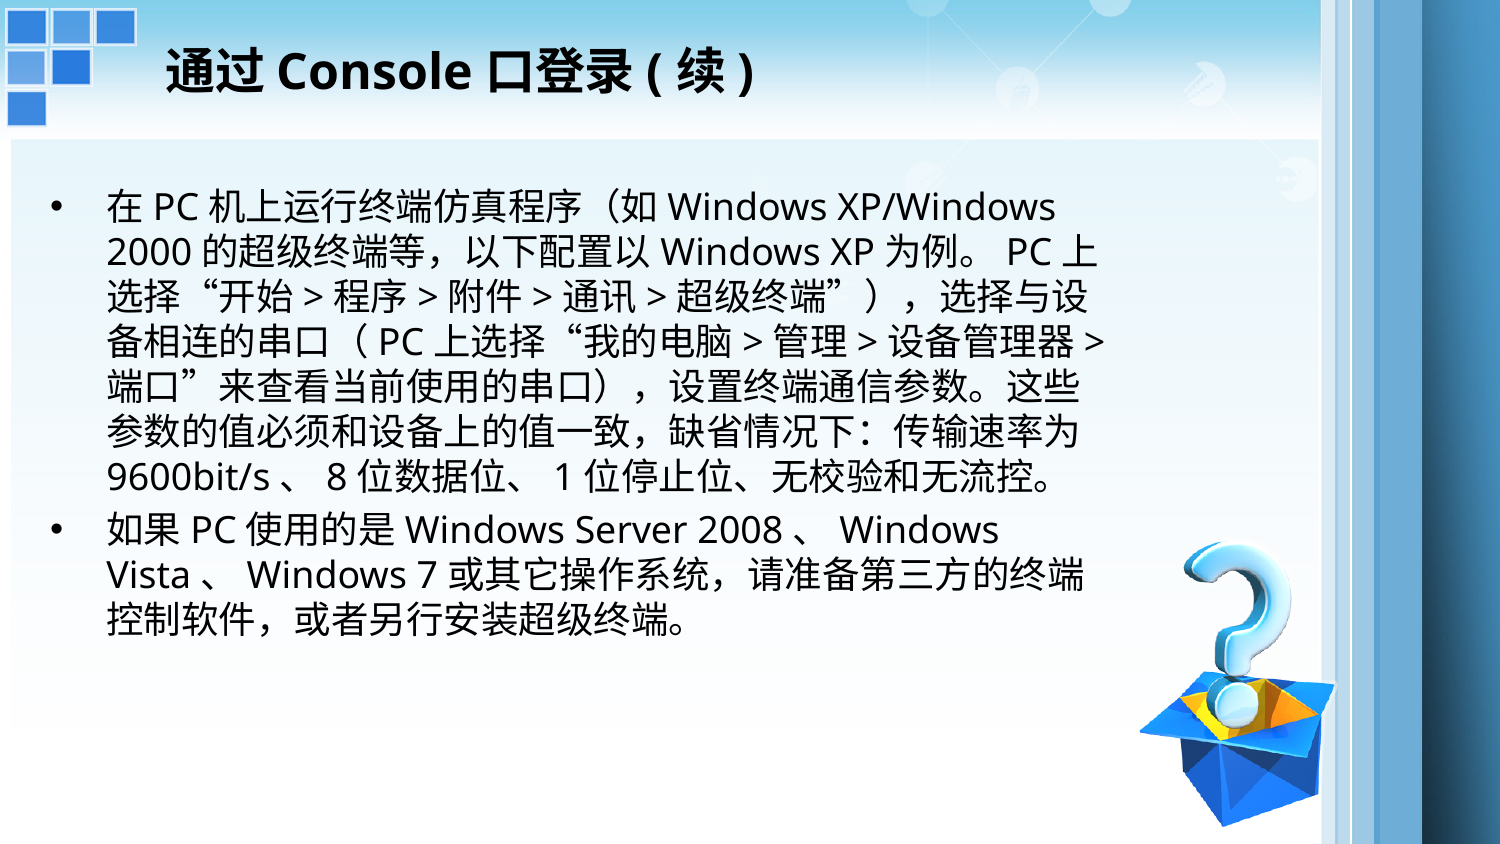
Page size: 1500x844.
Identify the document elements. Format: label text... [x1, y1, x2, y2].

title 通过Console口登录(续) [150, 31, 950, 108]
list 在PC机上运行终端仿真程序（如Windows XP/Windows 2000的超级终端等，以下配置以Windows XP为例。PC上选择“开始>程序>附件>通讯>超级终端”），选择与设备相连的串口（PC上选择“我的电脑>管理>设备管理器>端口”来查看当前使用的串口），设置终端通信参数。这些参数的值必须和设备上的值一致，缺省情况下：传输速率为9600bit/s、8位数据位、1位停止位、无校验和无流控。 如果PC使用的是Windows Server 2008、Windows Vista、Windows 7或其它操作系统，请准备第三方的终端控制软件，或者另行安装超级终端。 [35, 175, 1125, 666]
picture [0, 0, 1500, 844]
